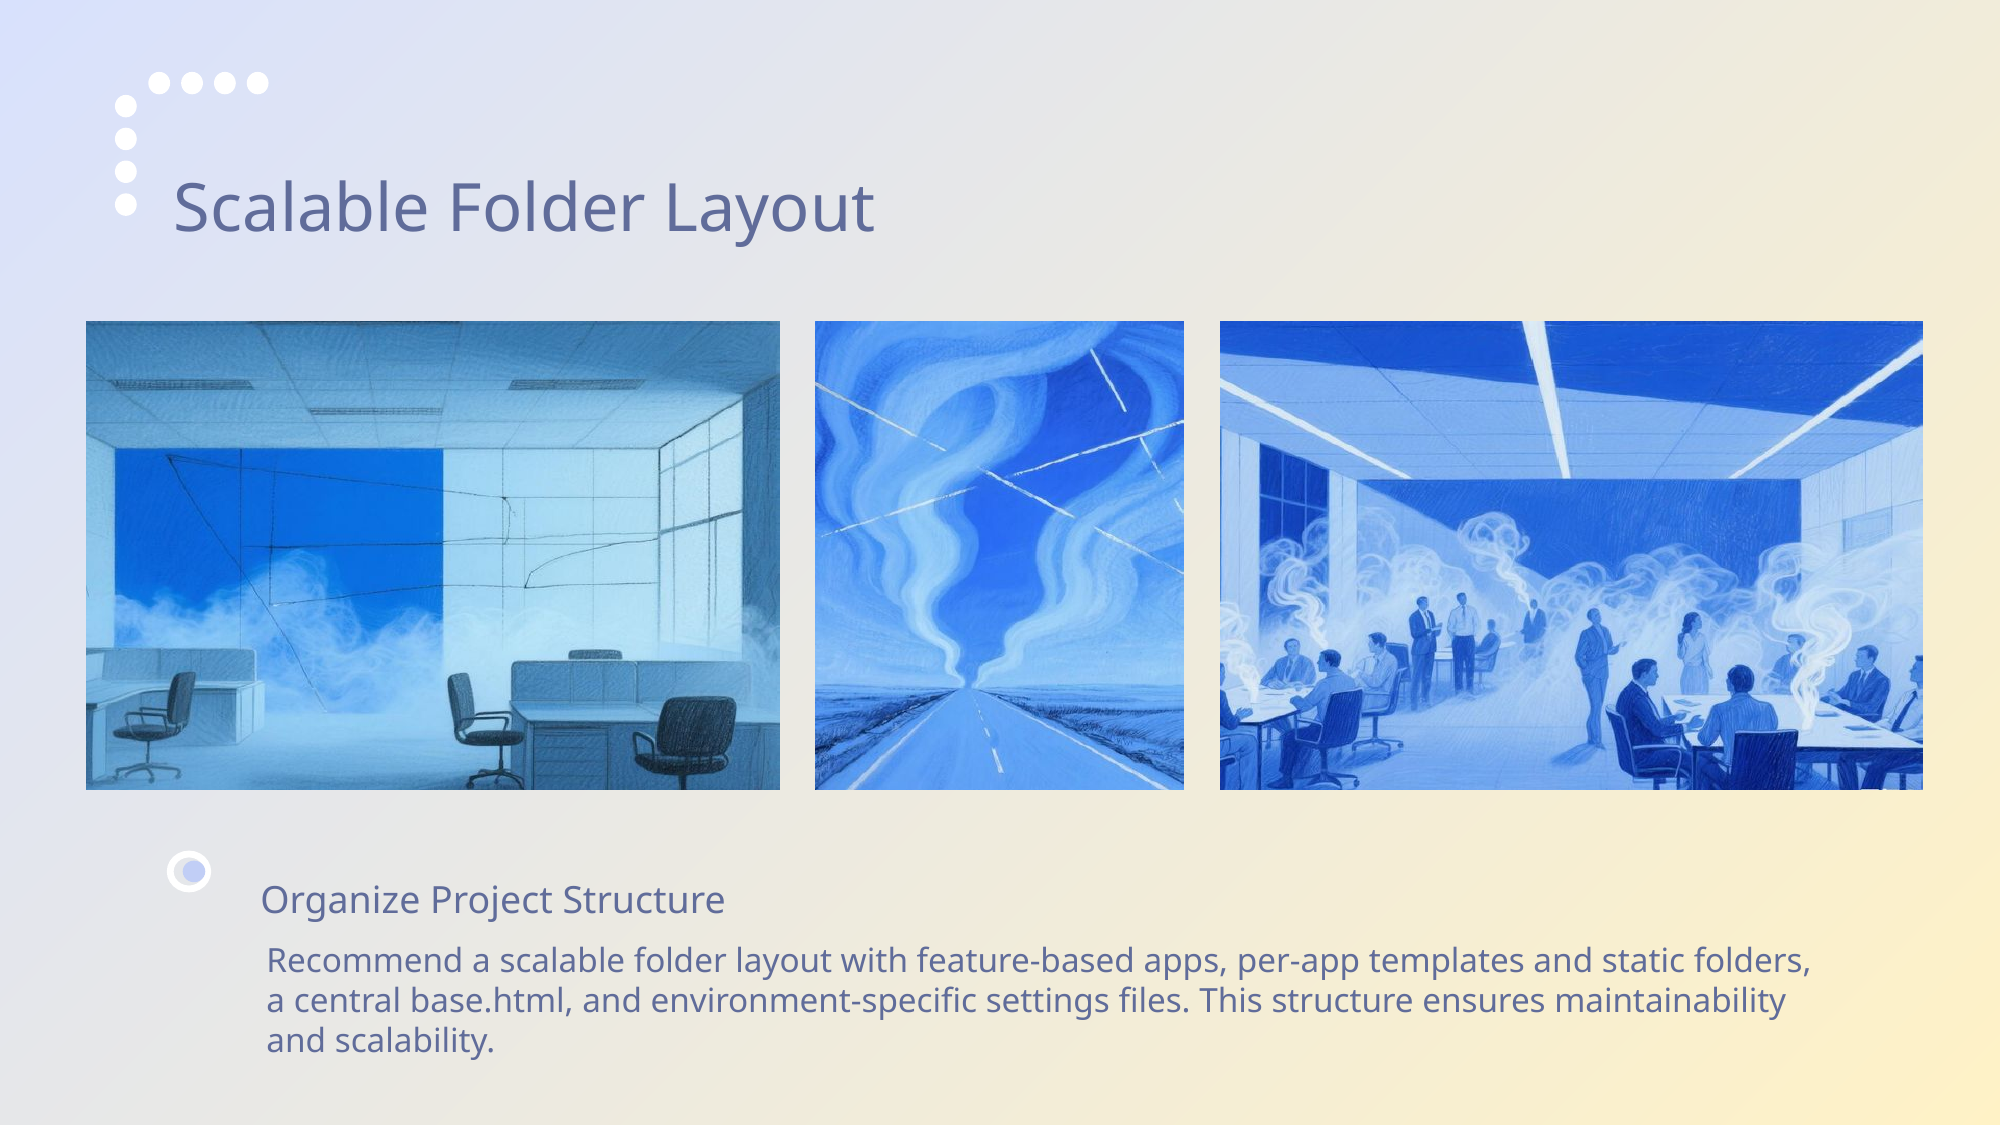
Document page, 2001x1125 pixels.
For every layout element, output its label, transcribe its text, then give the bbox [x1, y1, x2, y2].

text_box [148, 71, 171, 95]
picture [815, 321, 1184, 790]
text_box [170, 853, 208, 889]
picture [1220, 321, 1923, 790]
picture [86, 321, 780, 790]
text_box Scalable Folder Layout [158, 105, 1923, 304]
text_box Recommend a scalable folder layout with feature-based apps, per-app templates and static folders, a central base.html, and environment-specific settings files. This structure ensures maintainability and scalability. [251, 918, 1836, 1080]
text_box [246, 71, 269, 95]
text_box [114, 160, 137, 183]
text_box [114, 127, 137, 151]
text_box Organize Project Structure [245, 868, 1830, 929]
text_box [114, 193, 137, 216]
text_box [182, 860, 206, 883]
text_box [213, 71, 236, 95]
text_box [114, 94, 137, 118]
text_box [181, 71, 203, 95]
